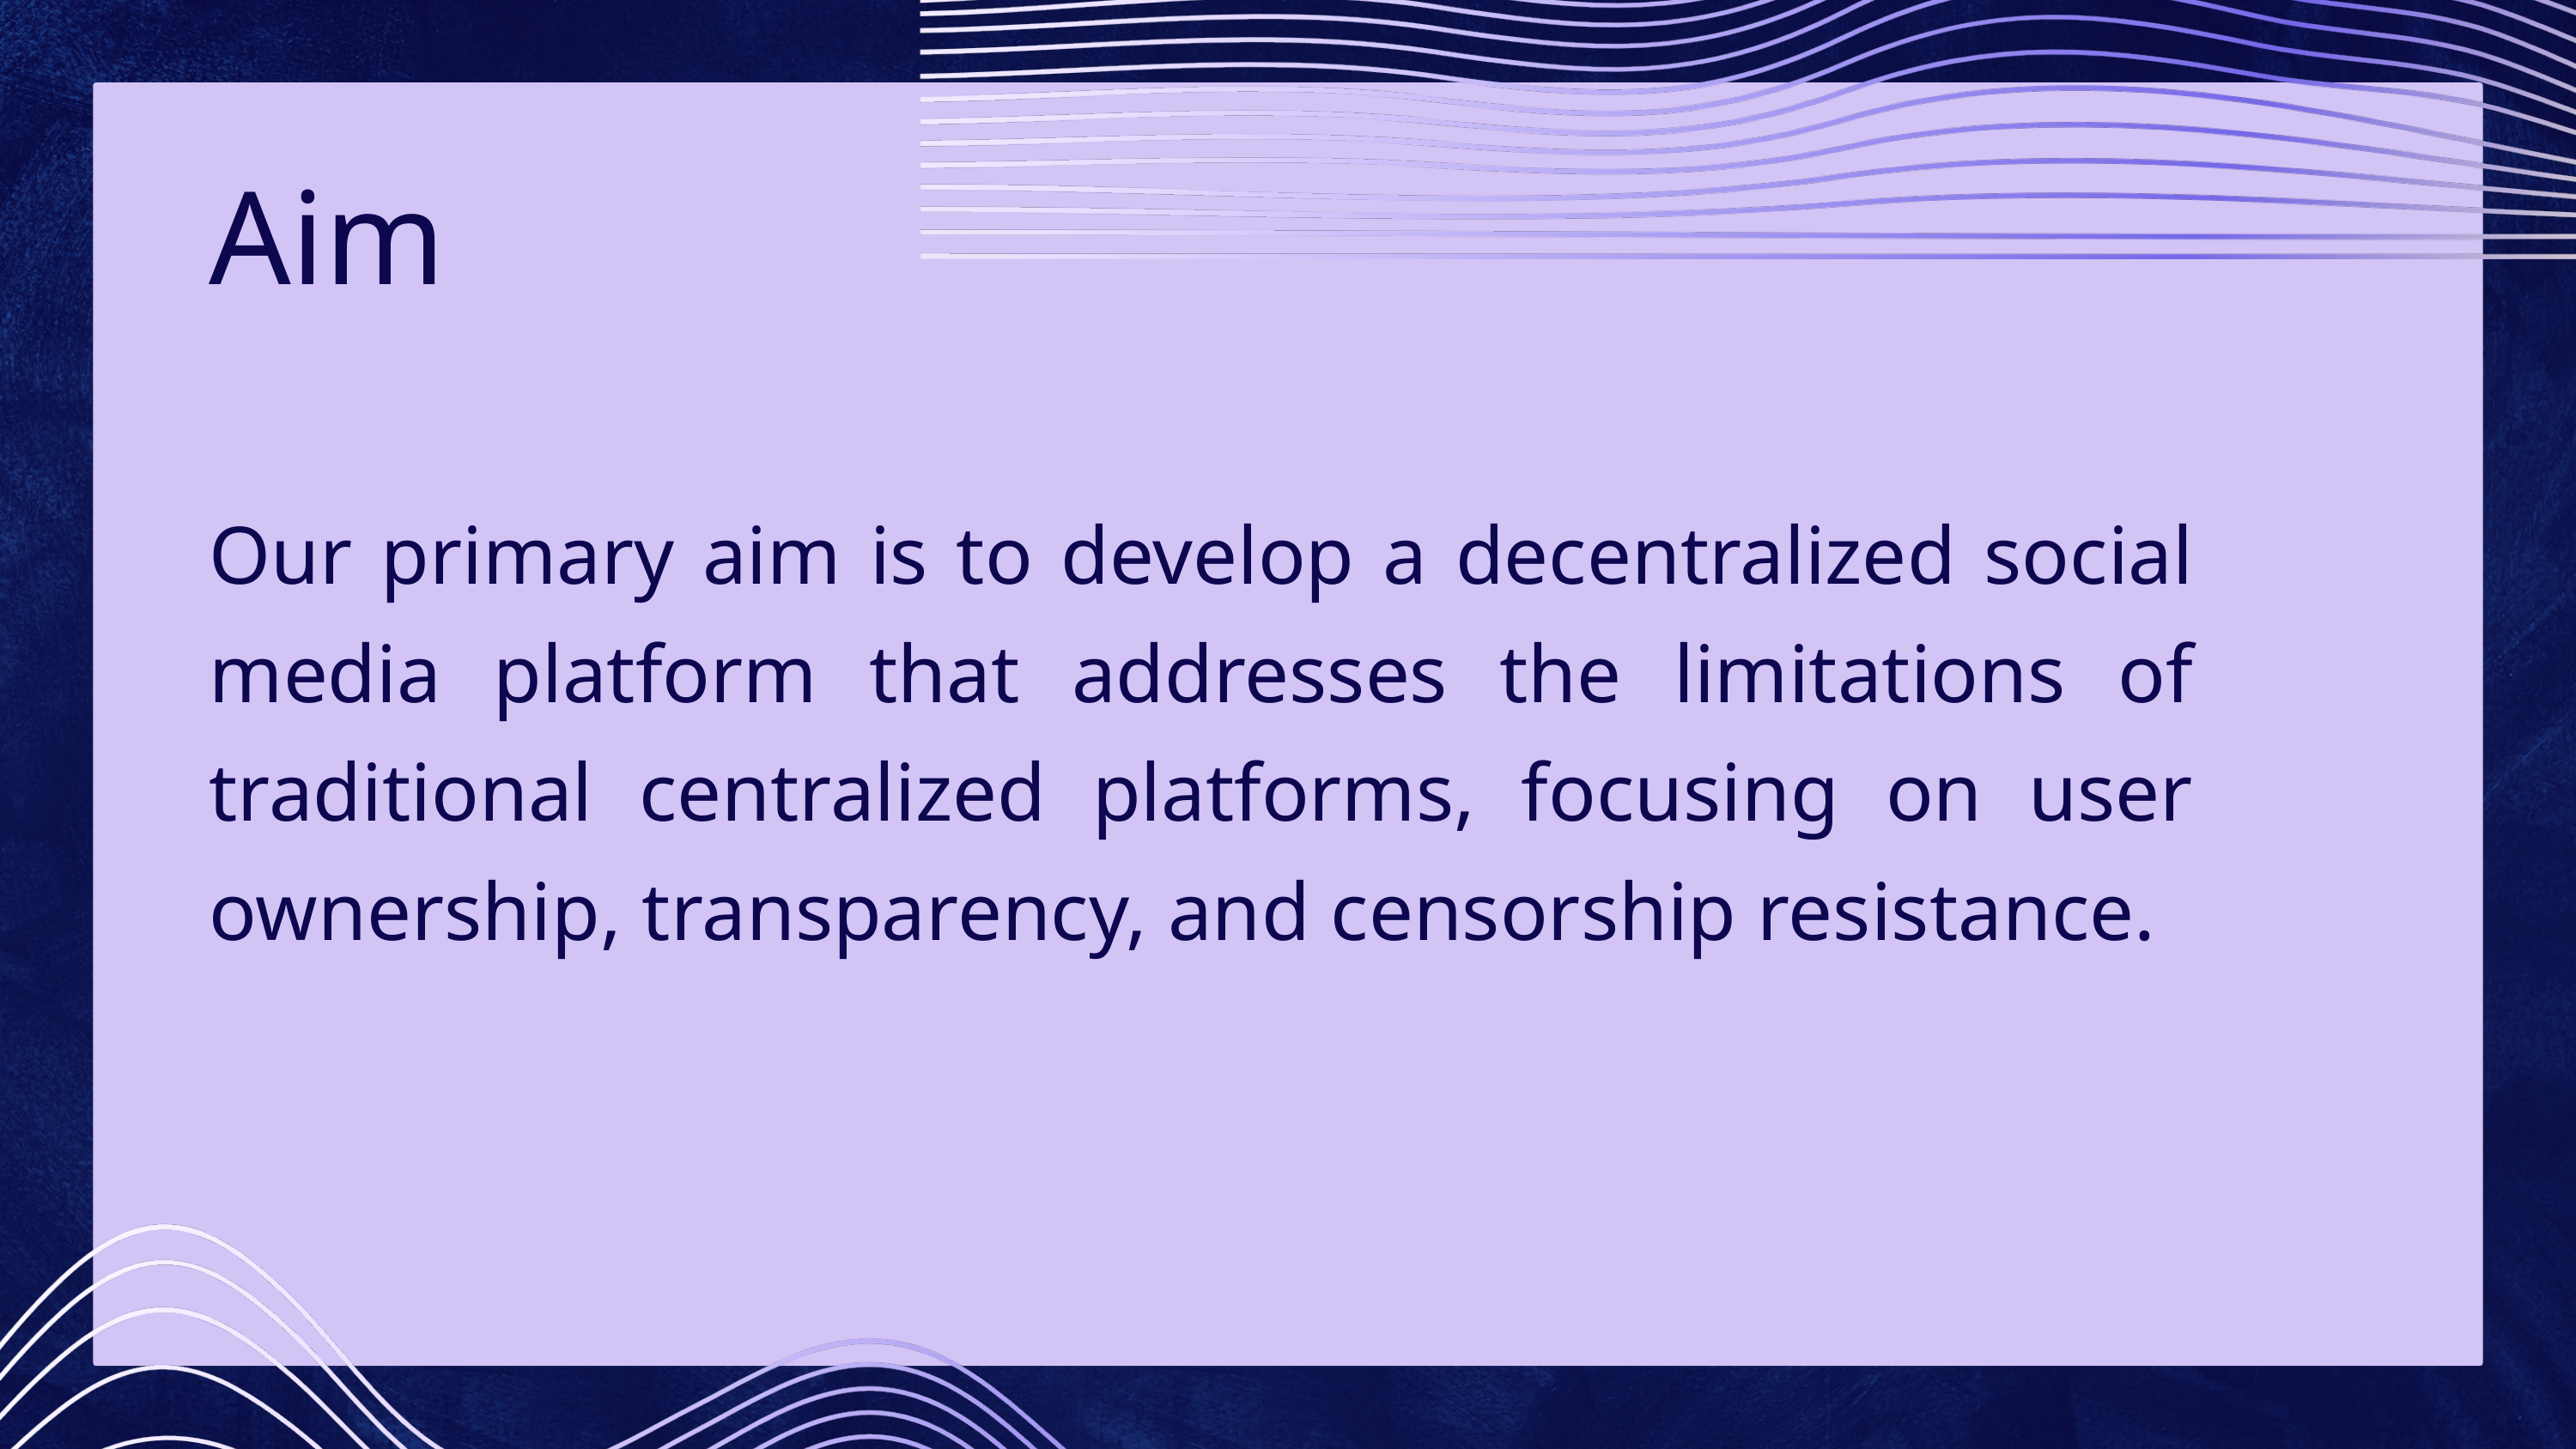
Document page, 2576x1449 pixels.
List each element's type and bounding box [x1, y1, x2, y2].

text_box [0, 0, 918, 1191]
text_box [1583, 259, 2576, 1449]
text_box [0, 1191, 1583, 1449]
text_box [93, 82, 2483, 1367]
text_box [918, 0, 2576, 259]
